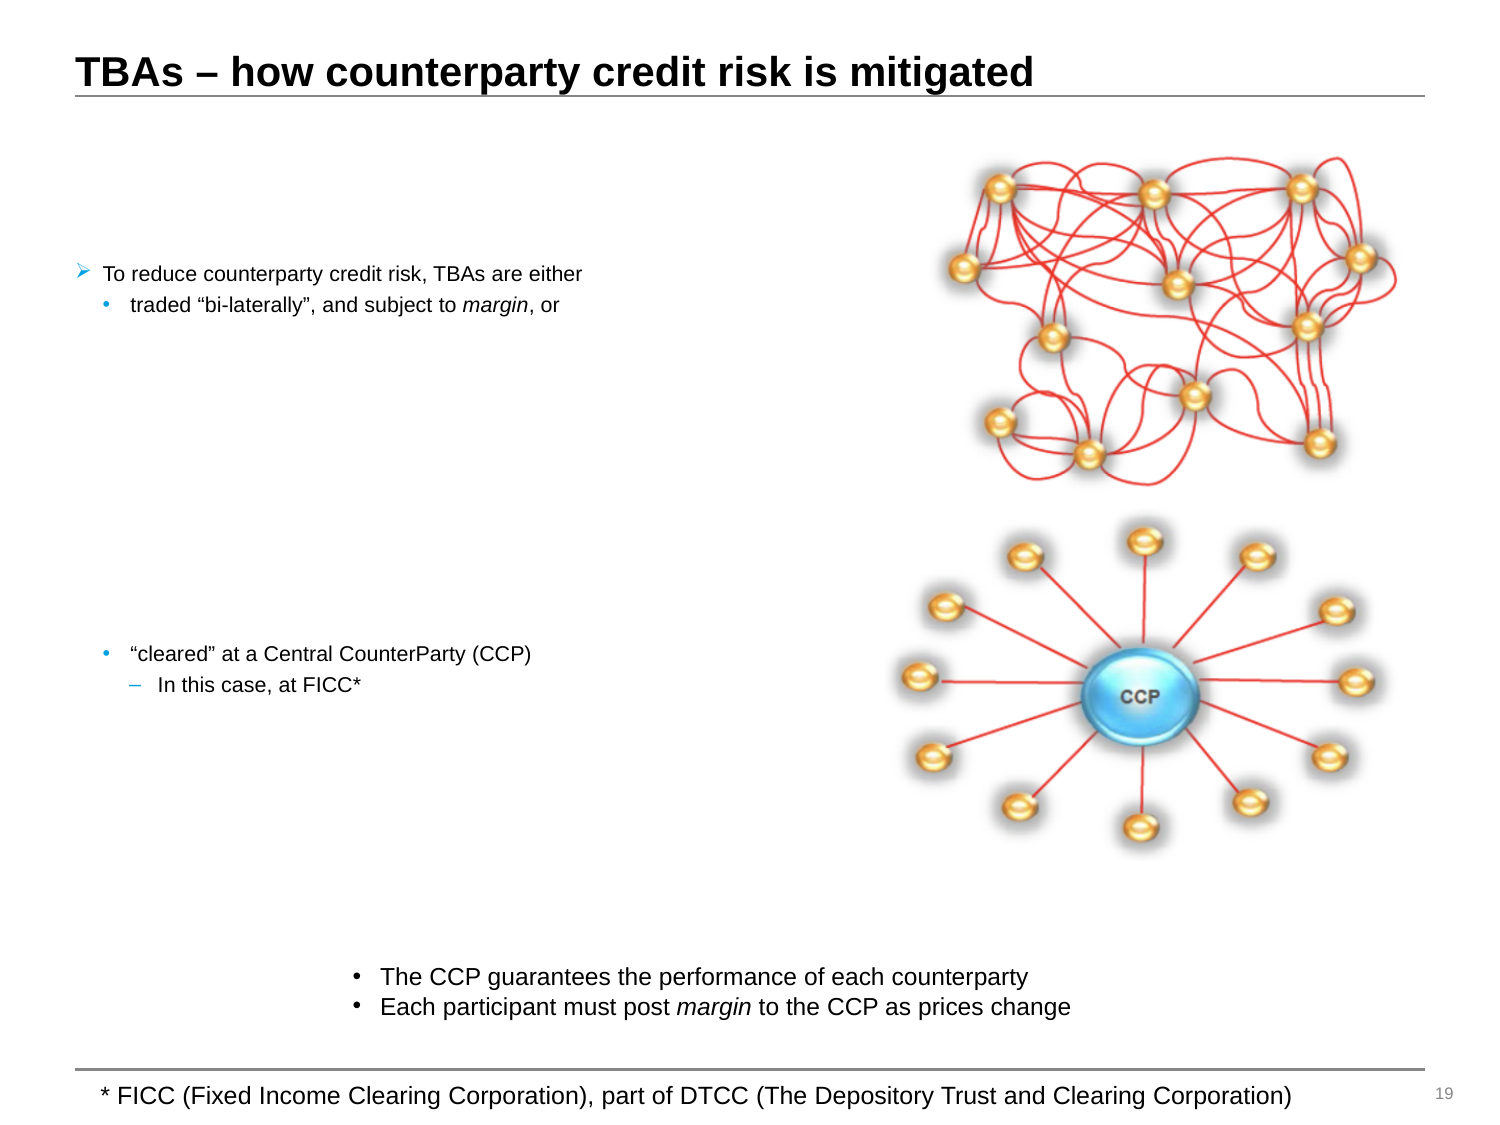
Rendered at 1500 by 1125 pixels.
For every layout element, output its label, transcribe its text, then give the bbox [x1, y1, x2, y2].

picture [929, 142, 1422, 499]
list To reduce counterparty credit risk, TBAs are either traded “bi-laterally”, and subject to margin, or “cleared” at a Central CounterParty (CCP) In this case, at FICC* The CCP guarantees the performance of each counterparty Each participant must post margin to the CCP as prices change [75, 254, 1424, 1028]
title TBAs – how counterparty credit risk is mitigated [75, 45, 1424, 96]
picture [884, 508, 1404, 861]
text_box * FICC (Fixed Income Clearing Corporation), part of DTCC (The Depository Trust and Clearing Corporation) [100, 1080, 1300, 1111]
